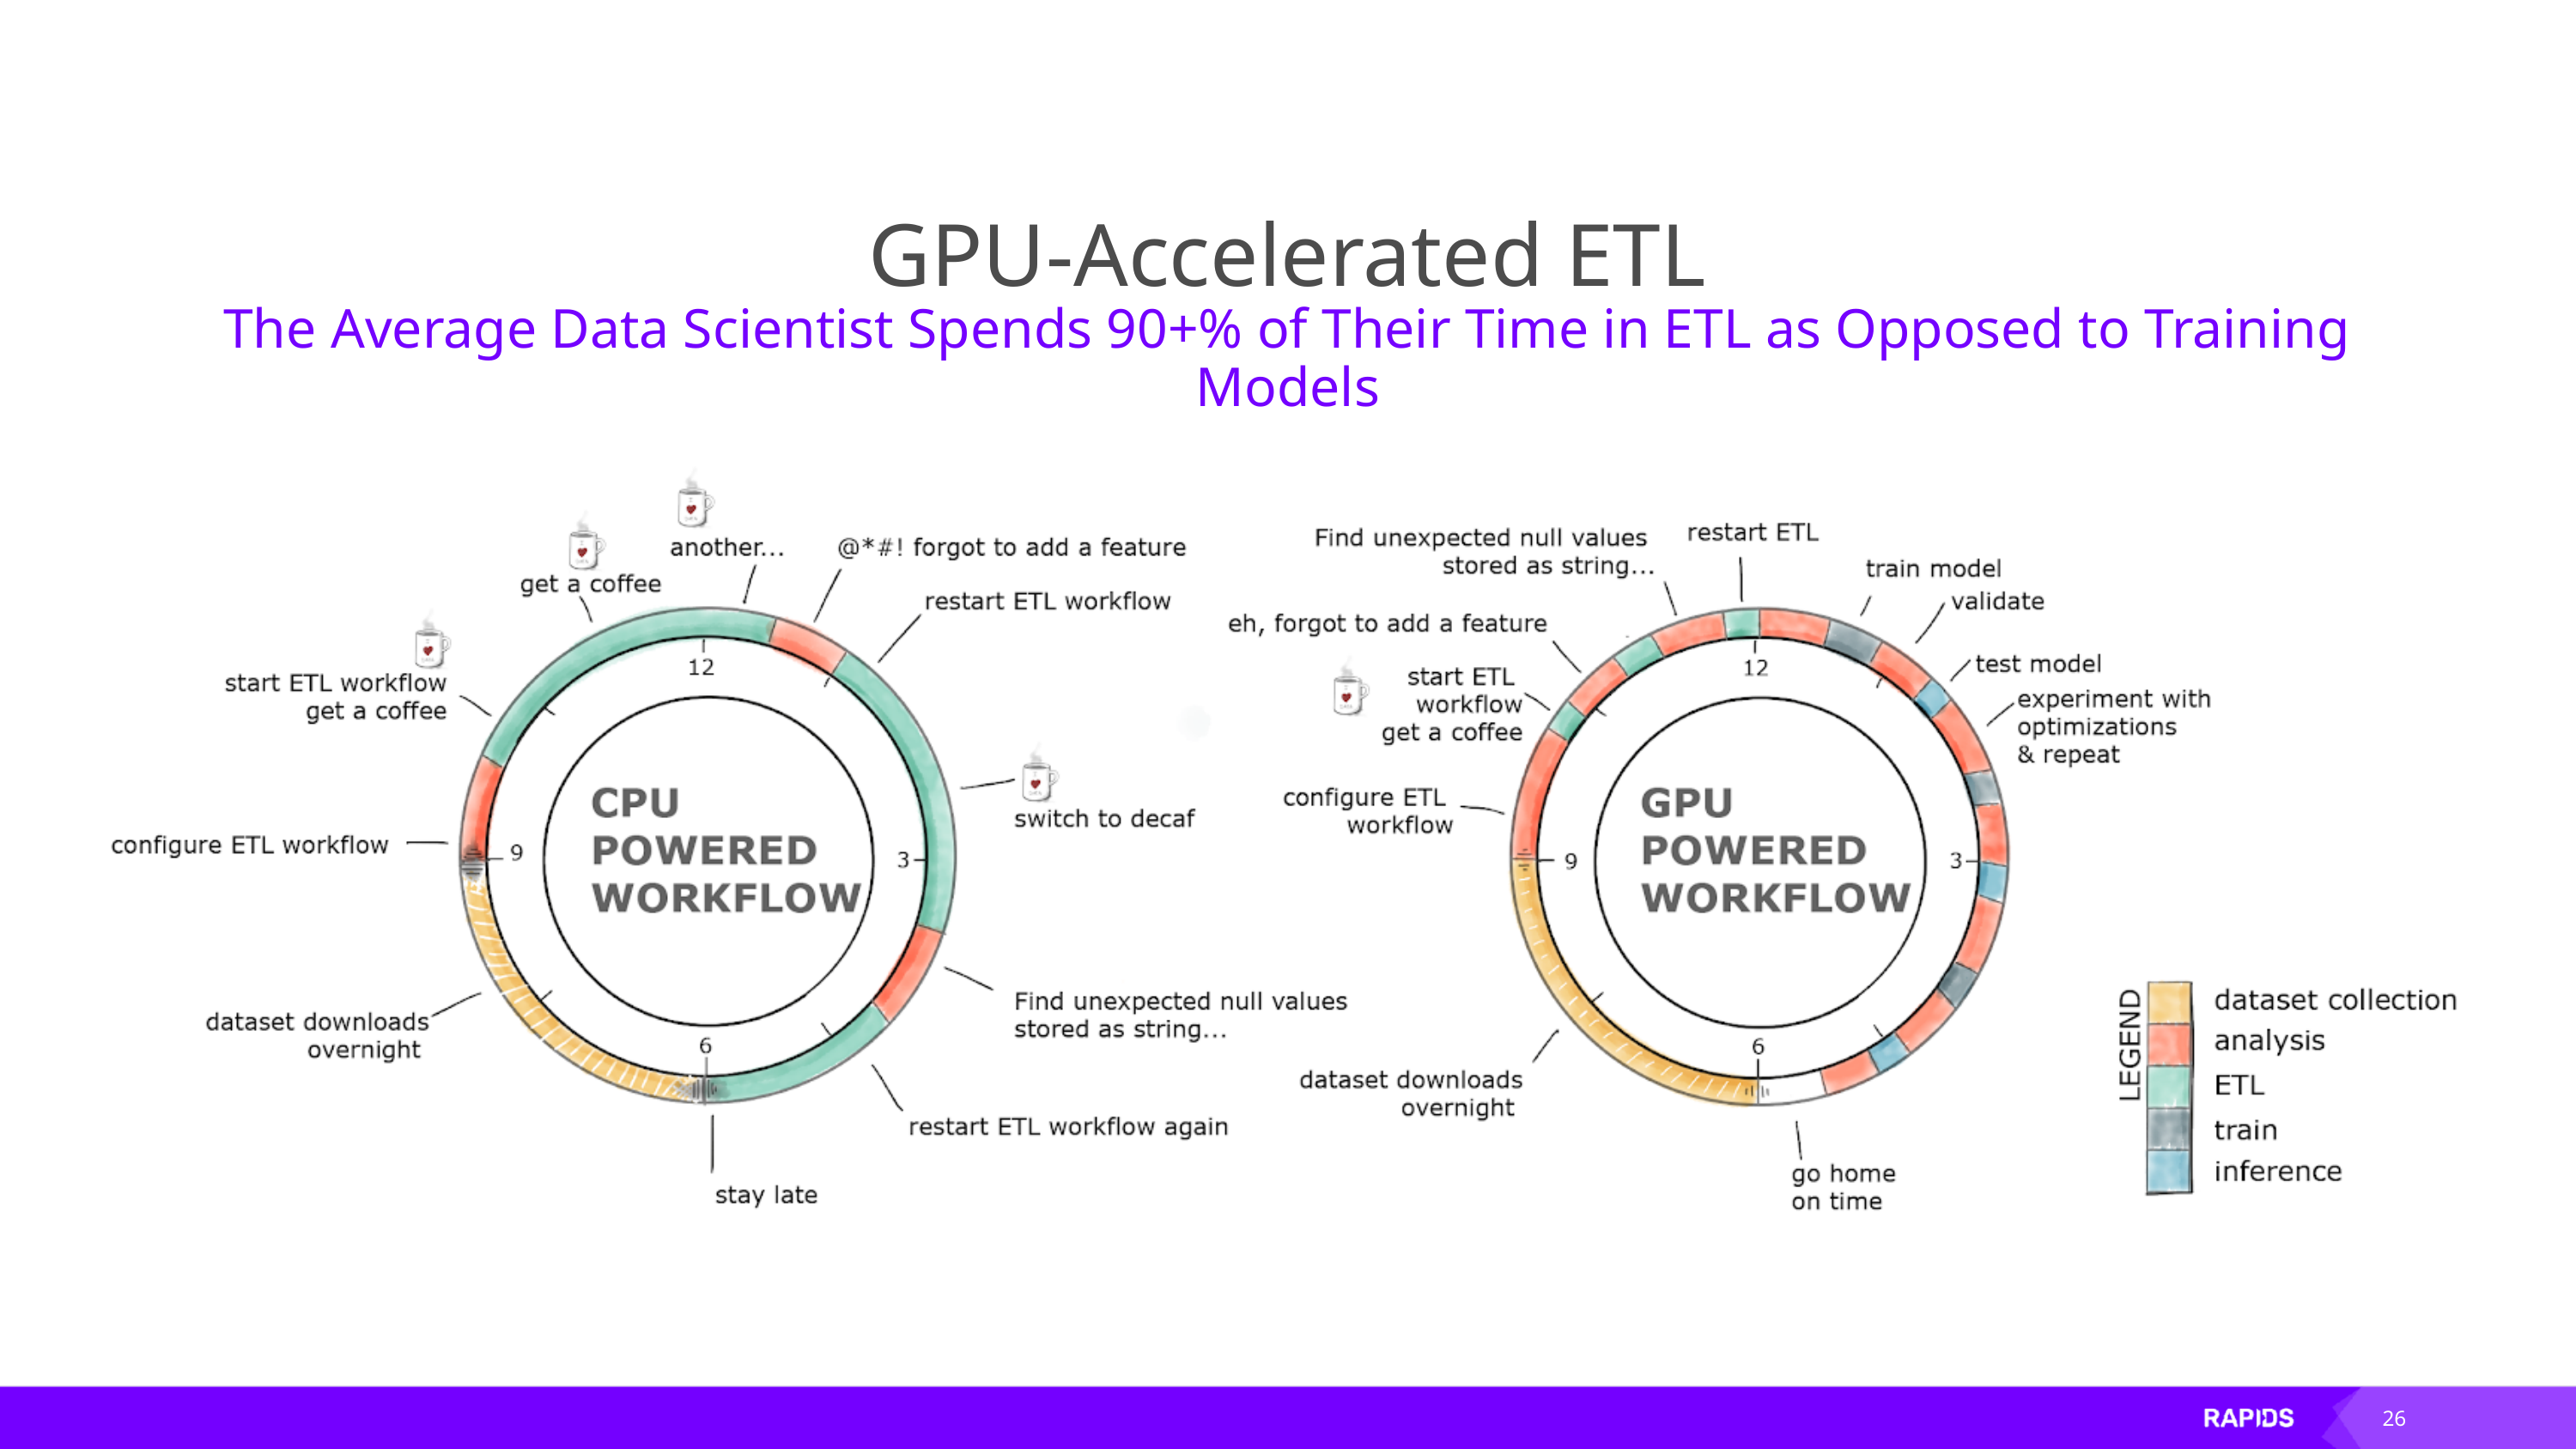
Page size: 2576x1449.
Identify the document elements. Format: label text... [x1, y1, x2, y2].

title GPU-Accelerated ETL [117, 173, 2459, 295]
picture [0, 0, 2576, 1449]
list The Average Data Scientist Spends 90+% of Their Time in ETL as Opposed to Training Models [117, 295, 2459, 419]
